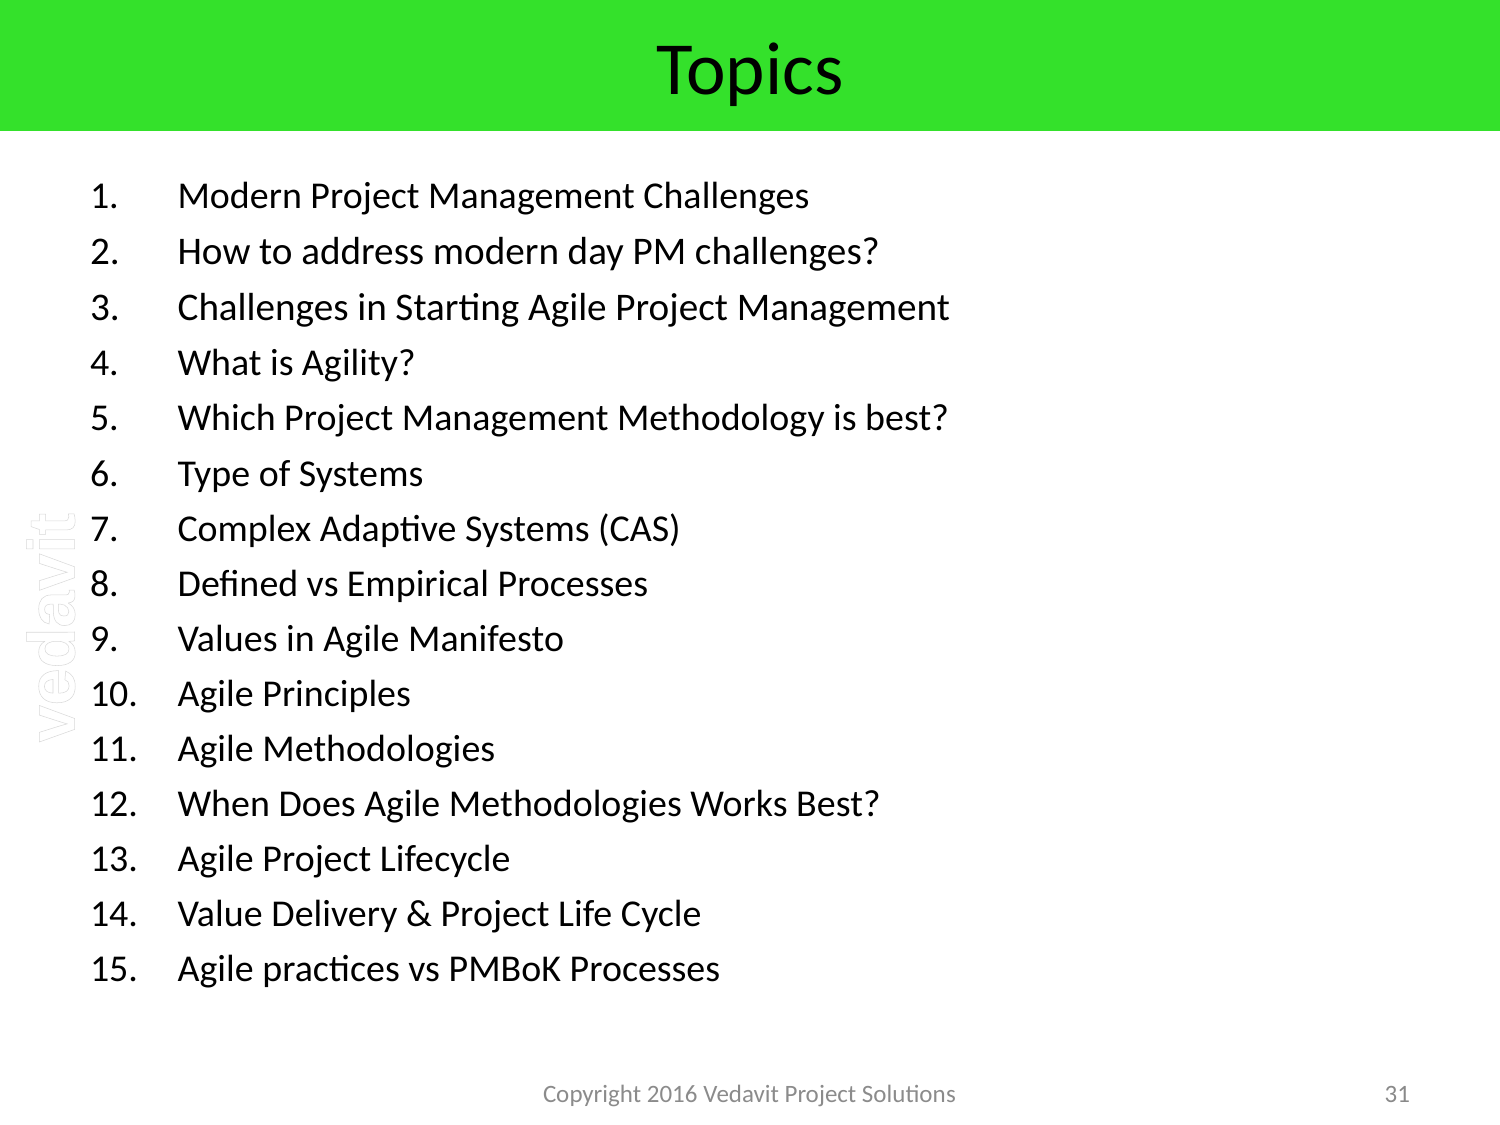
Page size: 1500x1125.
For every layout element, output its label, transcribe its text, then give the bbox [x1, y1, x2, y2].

list Modern Project Management Challenges How to address modern day PM challenges? Challenges in Starting Agile Project Management What is Agility? Which Project Management Methodology is best? Type of Systems Complex Adaptive Systems (CAS) Defined vs Empirical Processes Values in Agile Manifesto Agile Principles Agile Methodologies When Does Agile Methodologies Works Best? Agile Project Lifecycle Value Delivery & Project Life Cycle Agile practices vs PMBoK Processes [75, 162, 1425, 1000]
footer Copyright 2016 Vedavit Project Solutions [512, 1062, 988, 1123]
title Topics [0, 0, 1500, 131]
slide_number 31 [1074, 1062, 1425, 1123]
